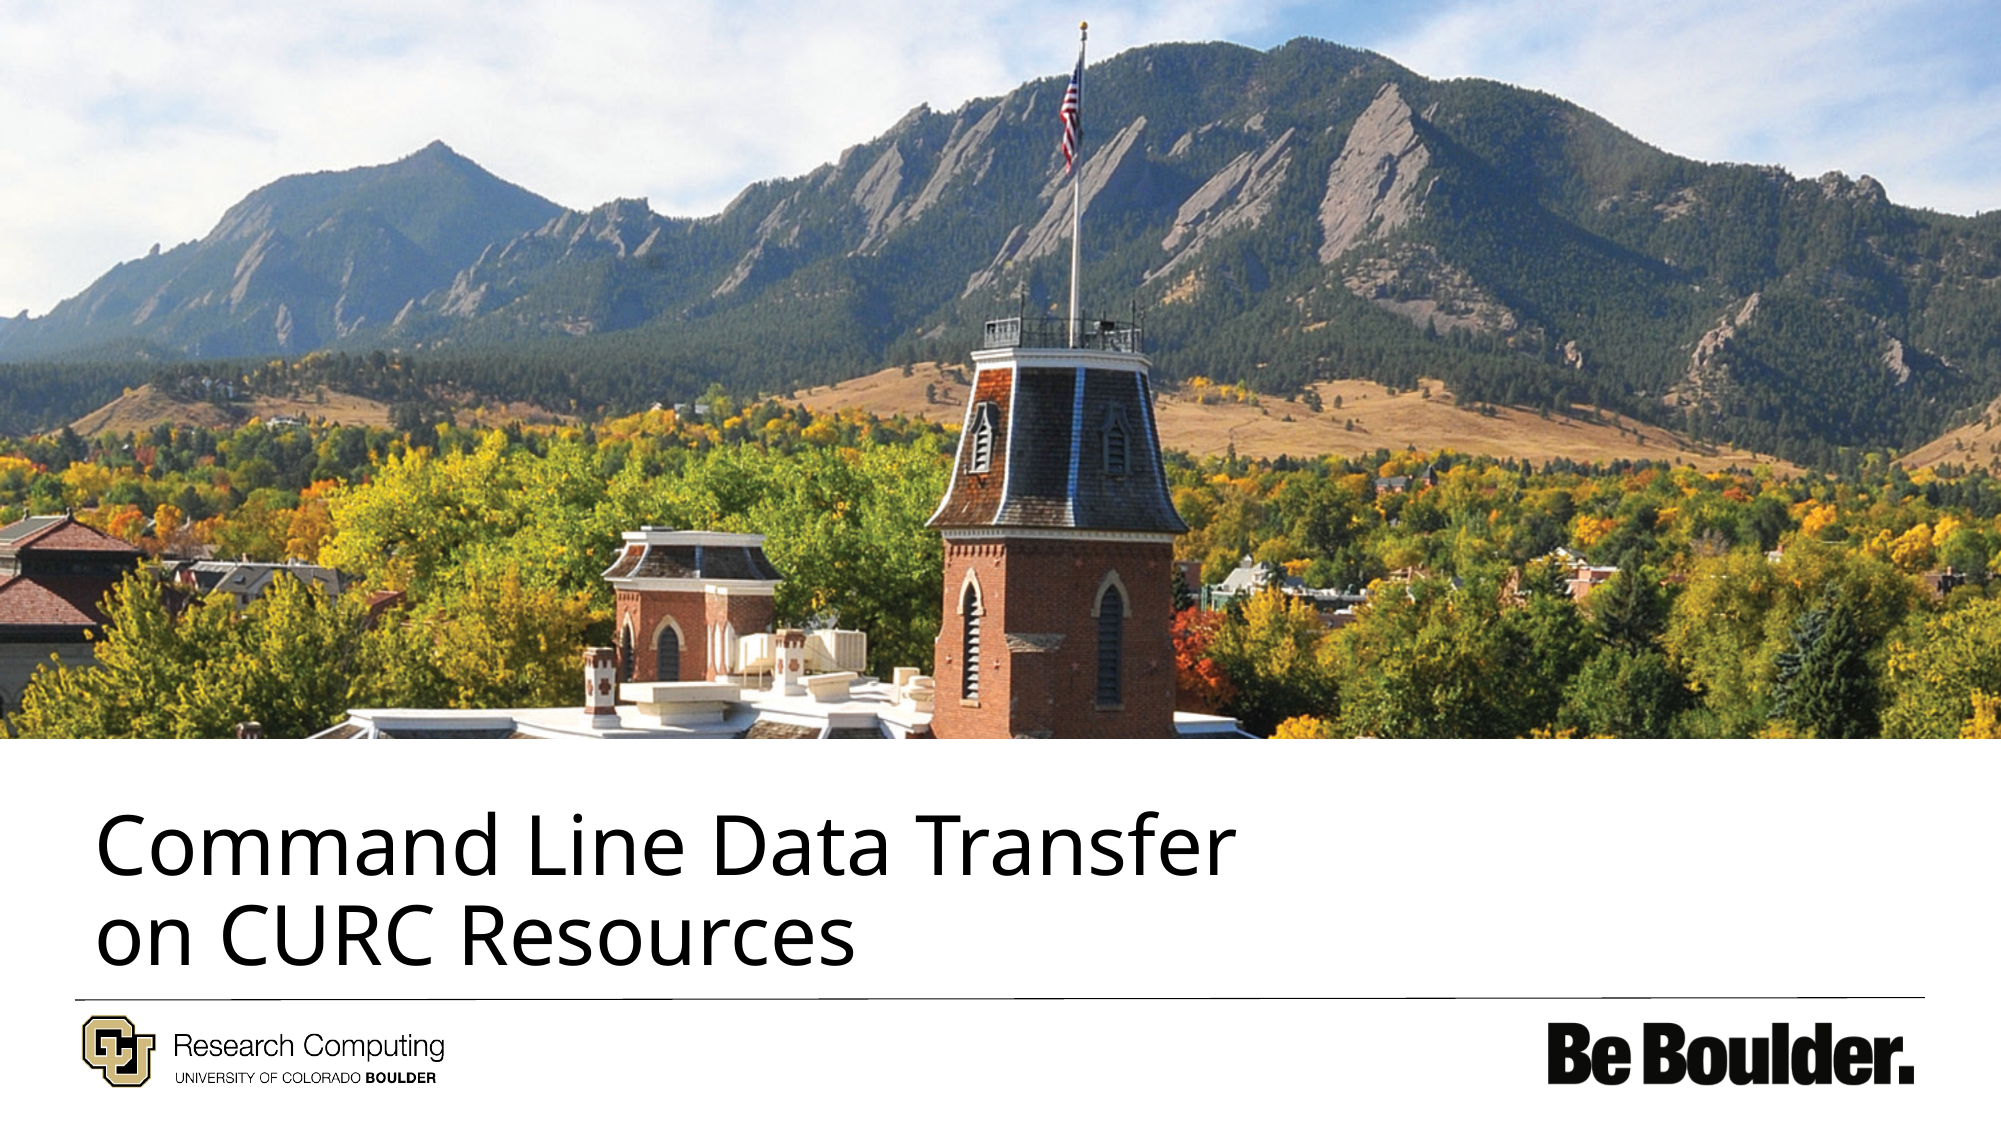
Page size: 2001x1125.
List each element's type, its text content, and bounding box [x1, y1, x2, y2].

picture [81, 1015, 444, 1088]
title Command Line Data Transfer on CURC Resources [79, 792, 1280, 991]
picture [0, 0, 2001, 739]
picture [1524, 1015, 1938, 1088]
